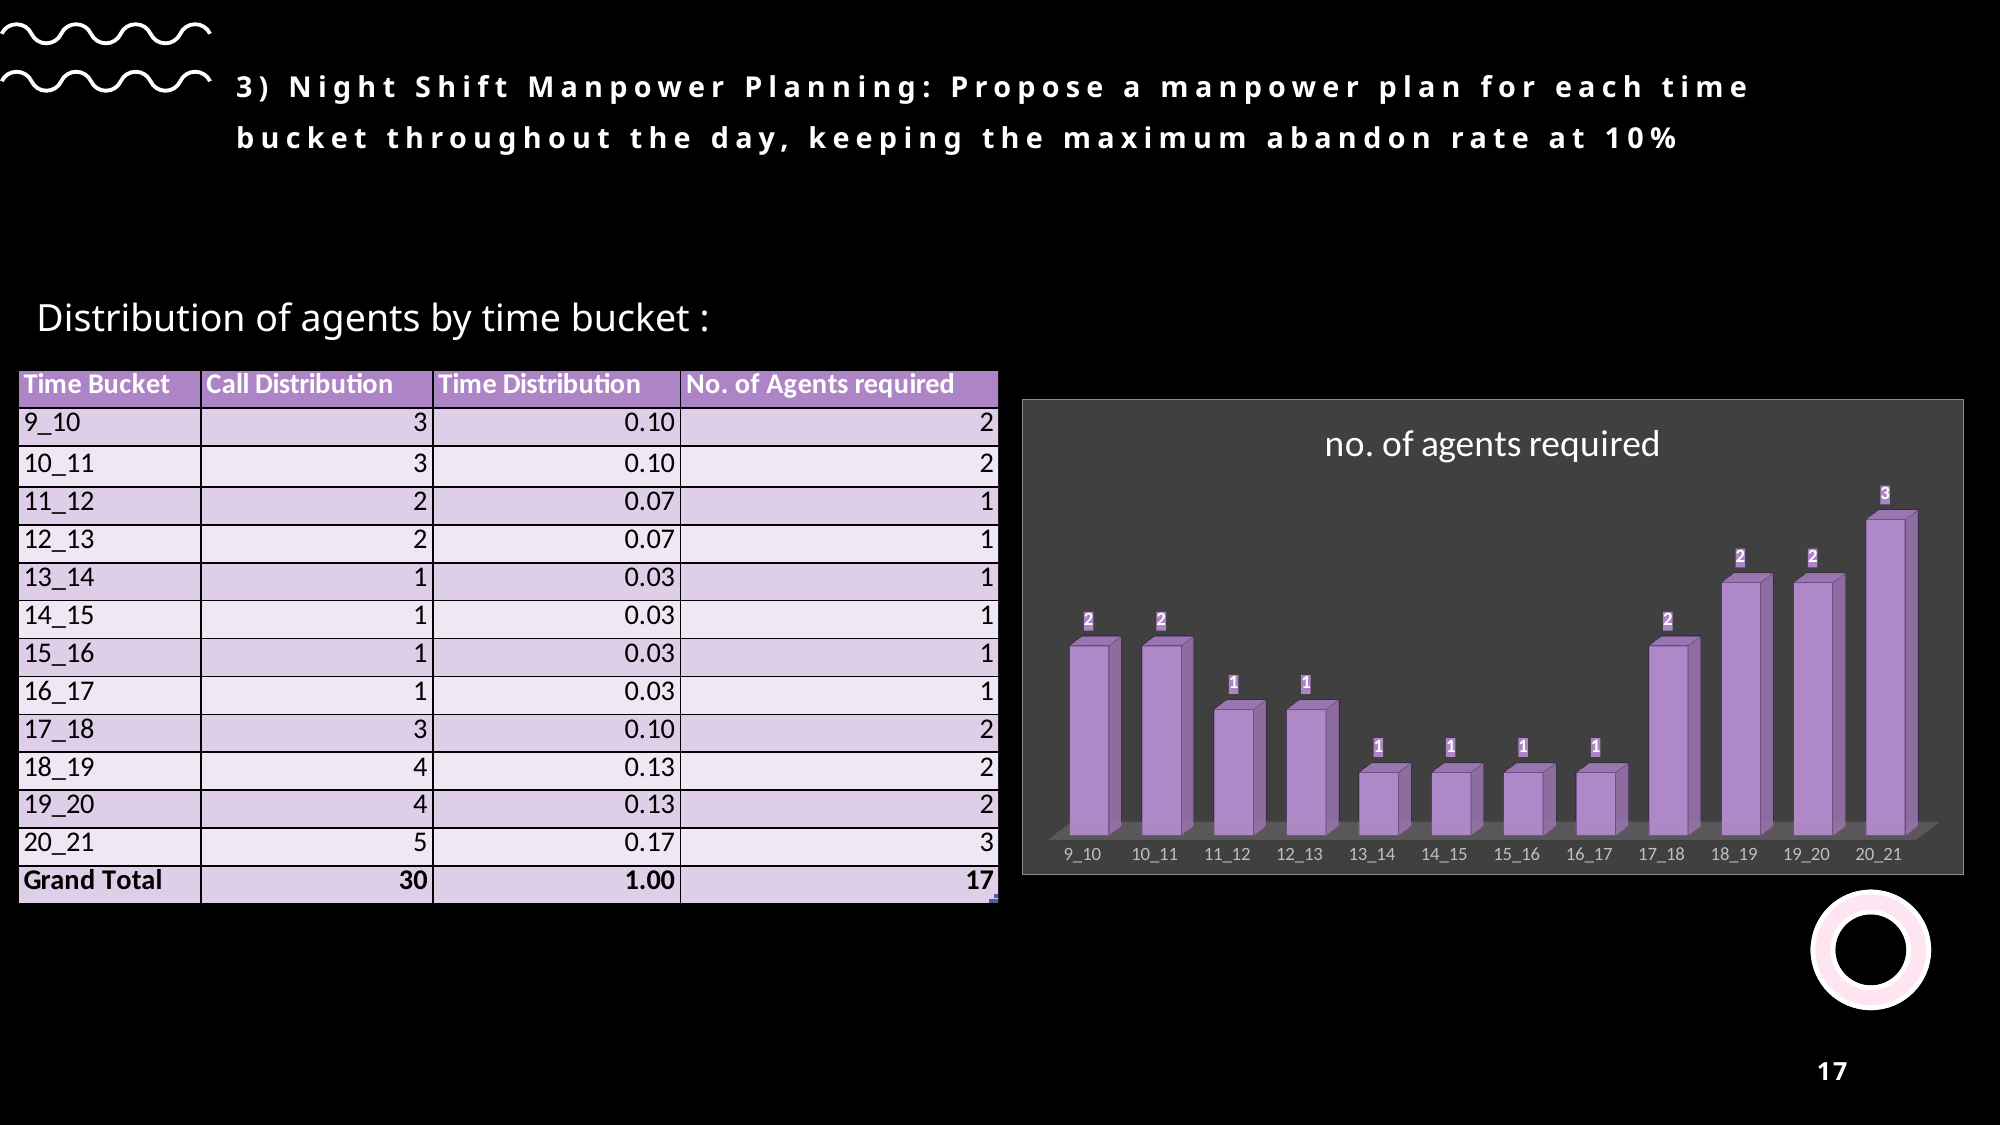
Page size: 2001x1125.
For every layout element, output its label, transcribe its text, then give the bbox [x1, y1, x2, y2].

slide_number 17 [1412, 1042, 1863, 1103]
title 3) Night Shift Manpower Planning: Propose a manpower plan for each time bucket throughout the day, keeping the maximum abandon rate at 10% [220, 21, 1824, 185]
picture [17, 369, 1000, 905]
chart [1022, 399, 1965, 875]
text_box Distribution of agents by time bucket : [21, 286, 733, 347]
